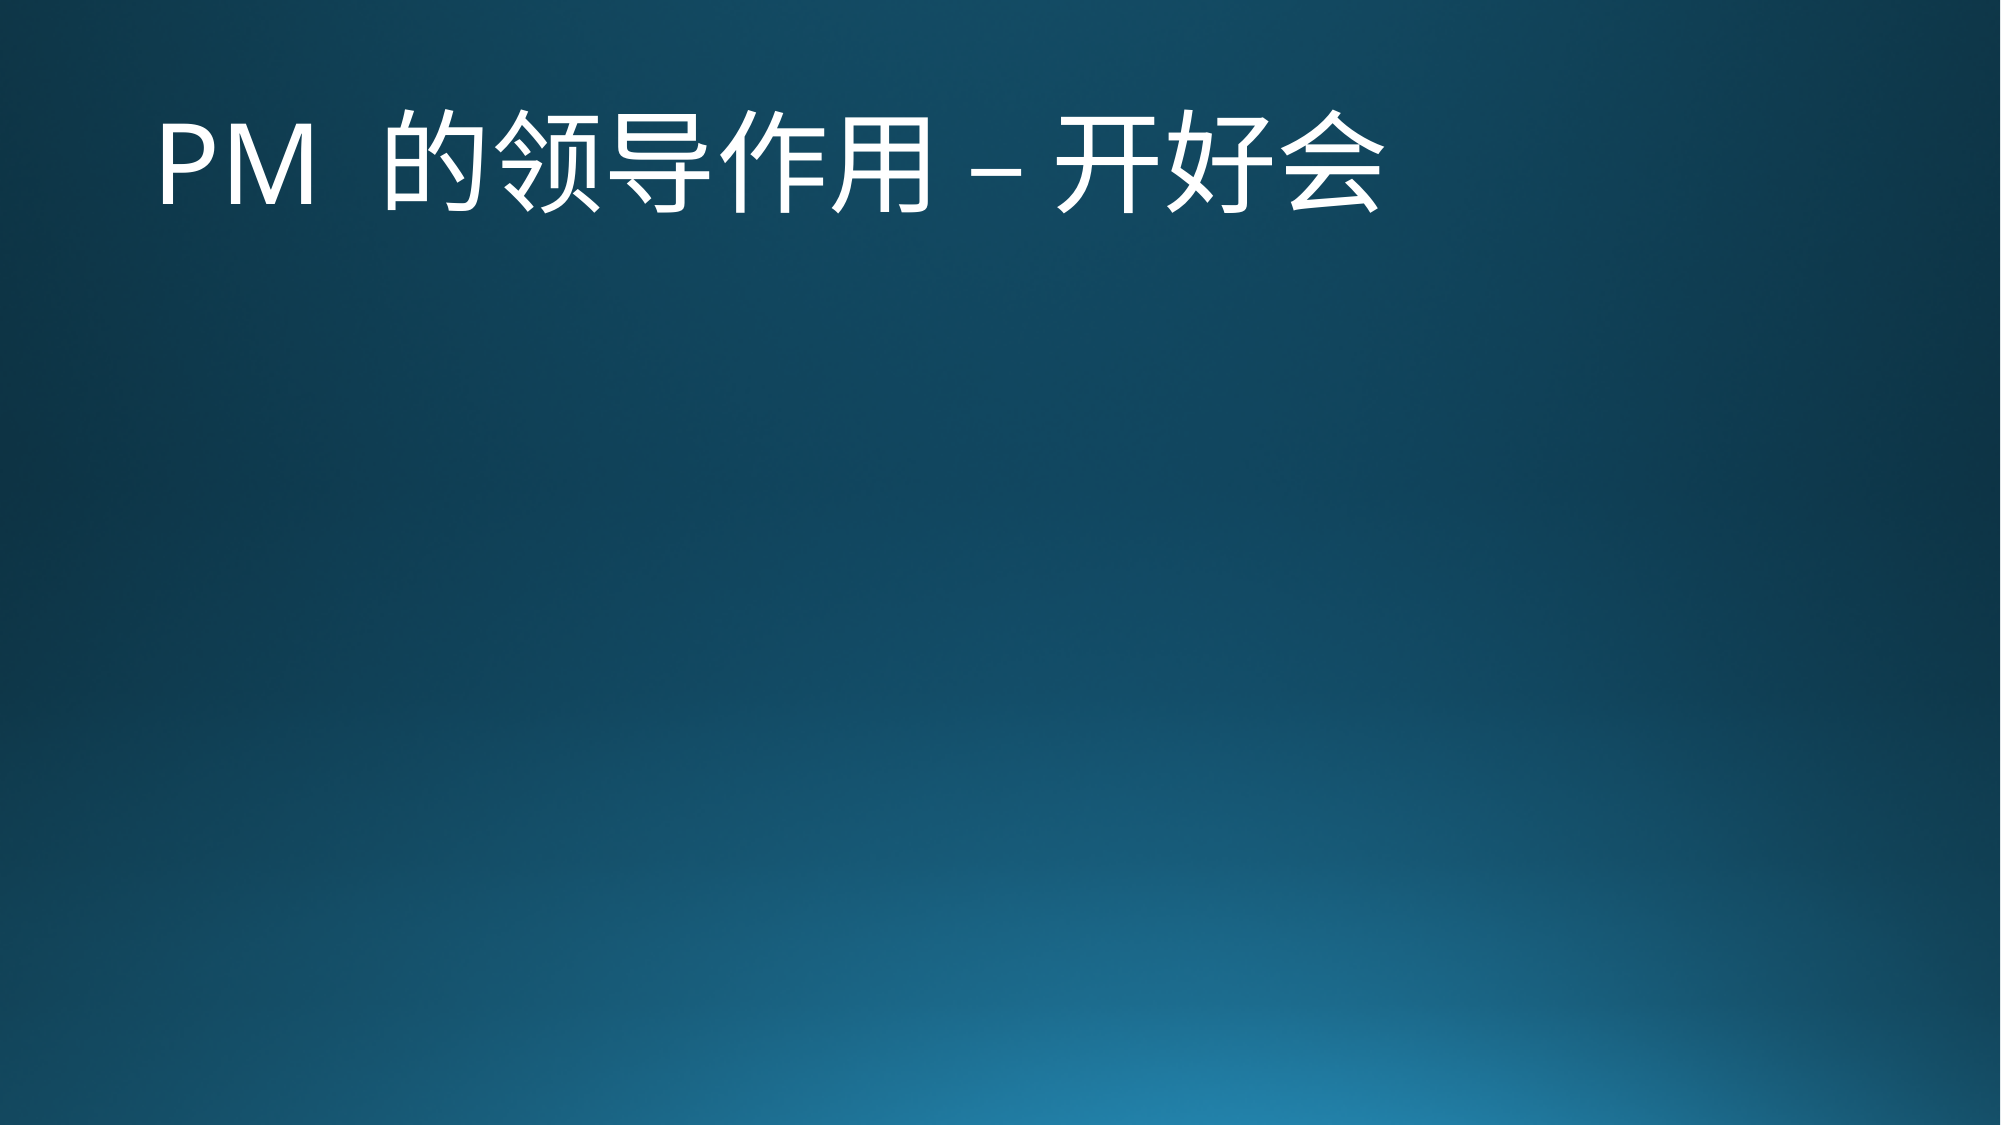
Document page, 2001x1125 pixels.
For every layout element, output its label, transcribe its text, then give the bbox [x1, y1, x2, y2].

picture [0, 0, 2001, 1125]
title PM 的领导作用 – 开好会 [137, 59, 1863, 278]
